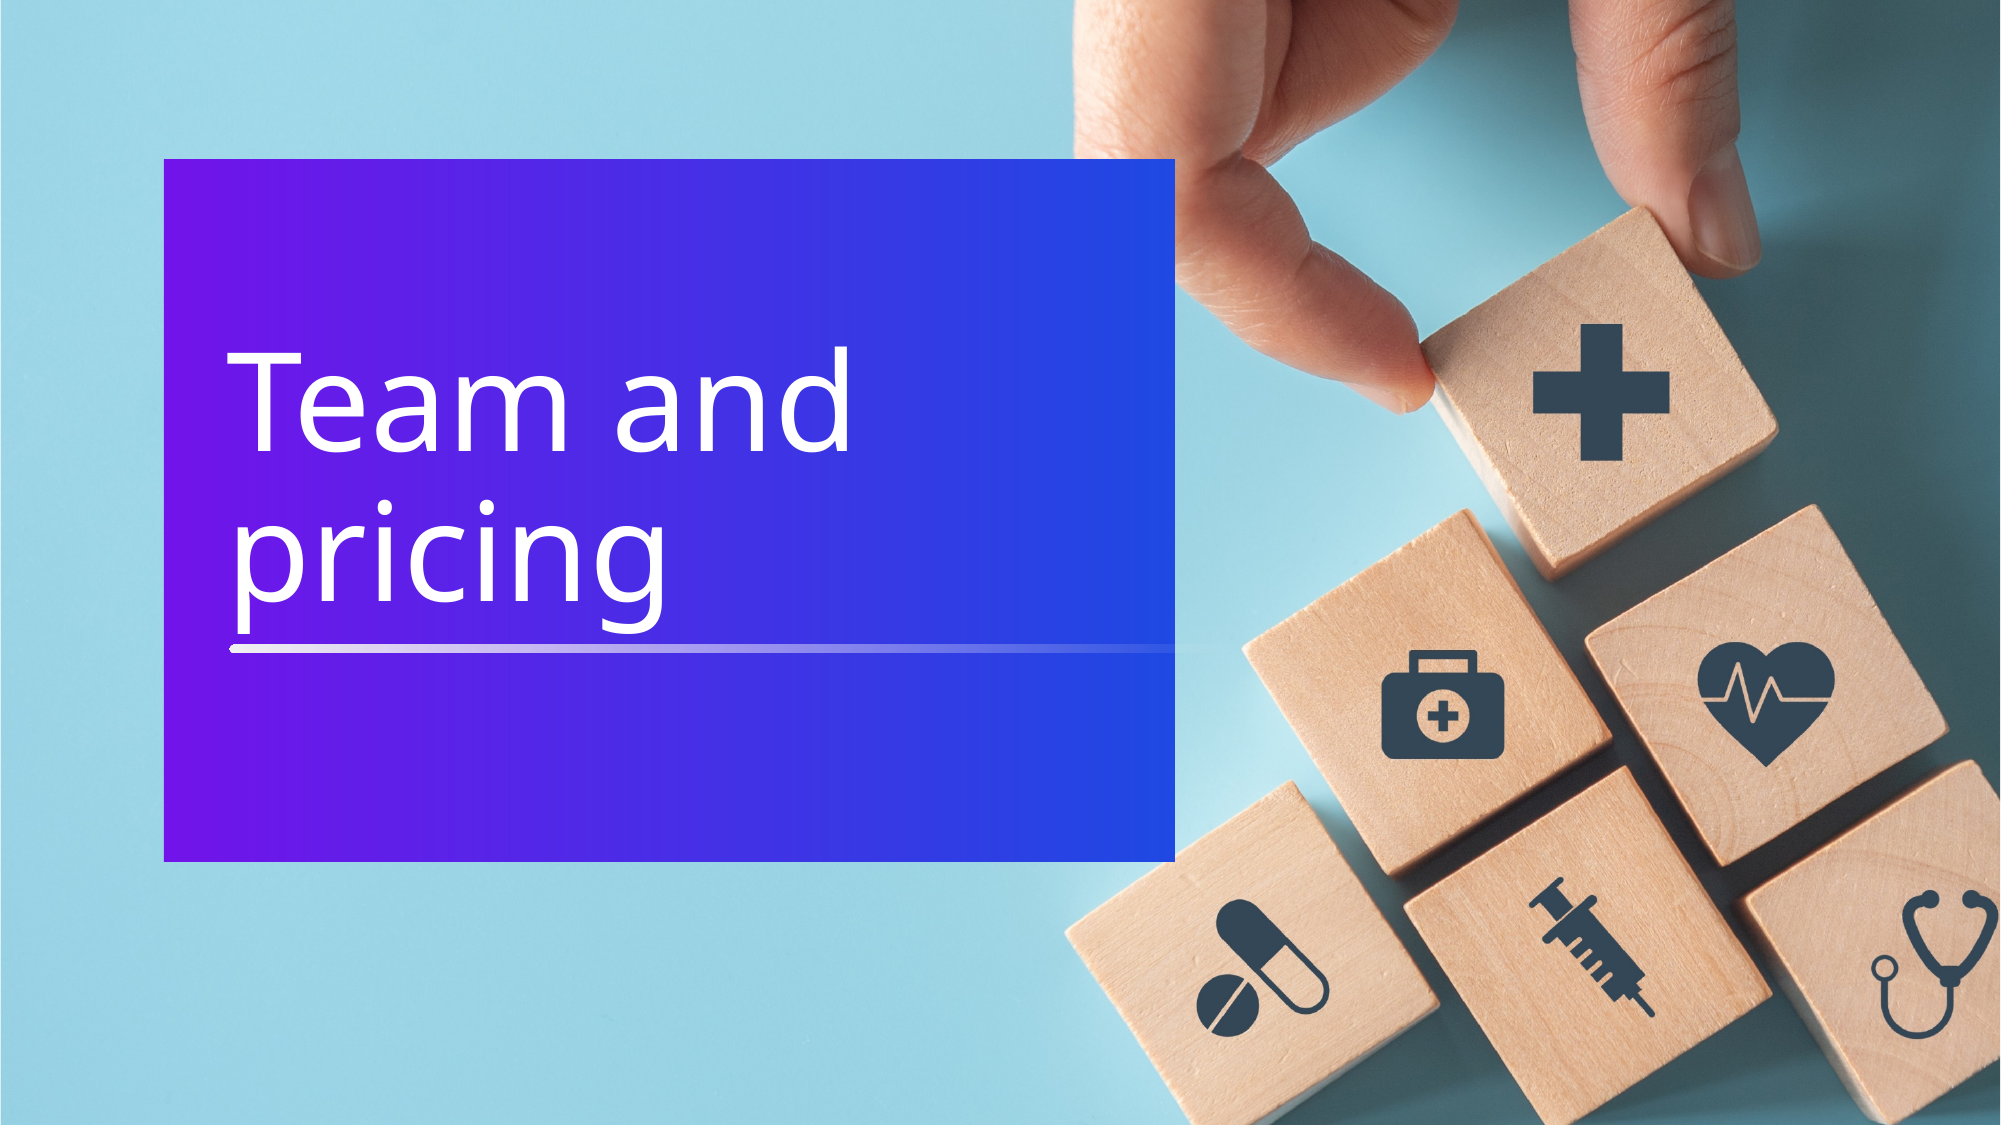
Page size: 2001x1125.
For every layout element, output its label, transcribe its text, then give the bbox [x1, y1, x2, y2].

text_box [605, 629, 646, 644]
picture [0, 0, 2001, 1125]
title Team and pricing [226, 301, 926, 629]
